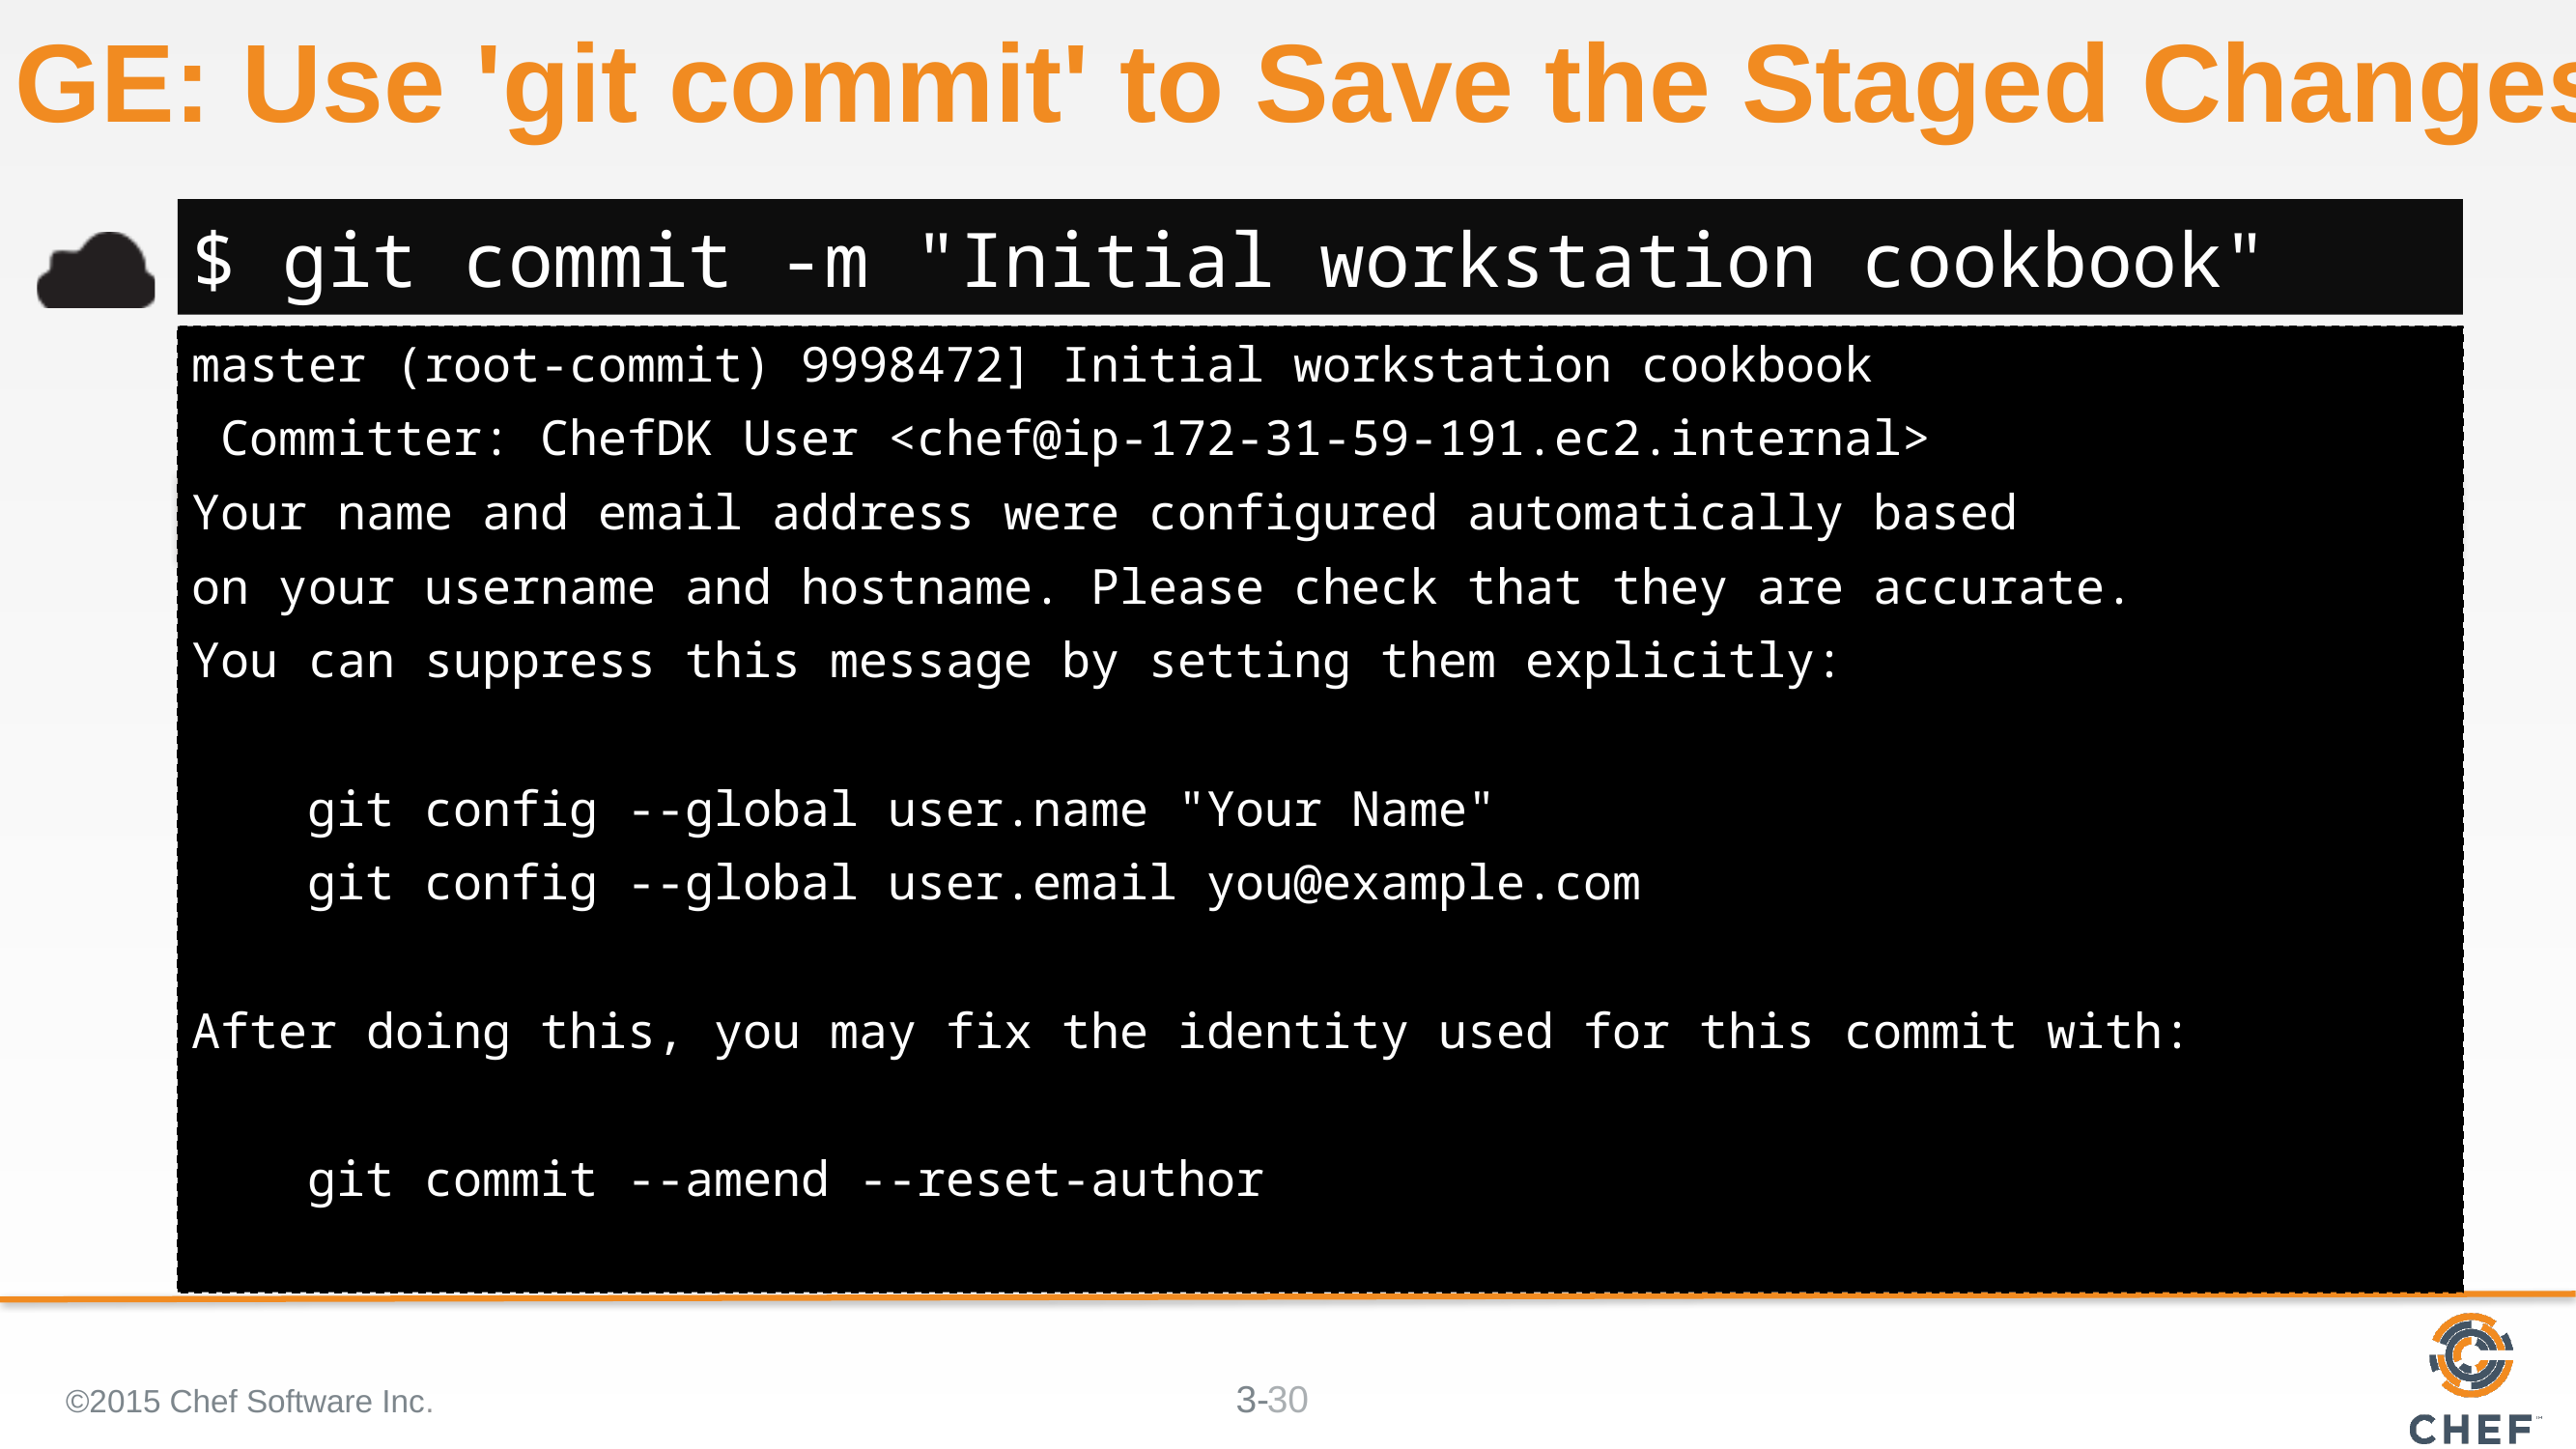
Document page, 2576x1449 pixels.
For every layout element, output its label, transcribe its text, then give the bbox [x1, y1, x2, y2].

list $ git commit -m "Initial workstation cookbook" [177, 199, 2463, 315]
list master (root-commit) 9998472] Initial workstation cookbook Committer: ChefDK User <chef@ip-172-31-59-191.ec2.internal> Your name and email address were configured automatically based on your username and hostname. Please check that they are accurate. You can suppress this message by setting them explicitly: git config --global user.name "Your Name" git config --global user.email you@example.com After doing this, you may fix the identity used for this commit with: git commit --amend --reset-author [177, 326, 2464, 1293]
picture [2399, 1297, 2550, 1449]
footer ©2015 Chef Software Inc. [51, 1359, 952, 1440]
slide_number 30 [998, 1359, 1578, 1437]
title GE: Use 'git commit' to Save the Staged Changes [14, 26, 2576, 180]
